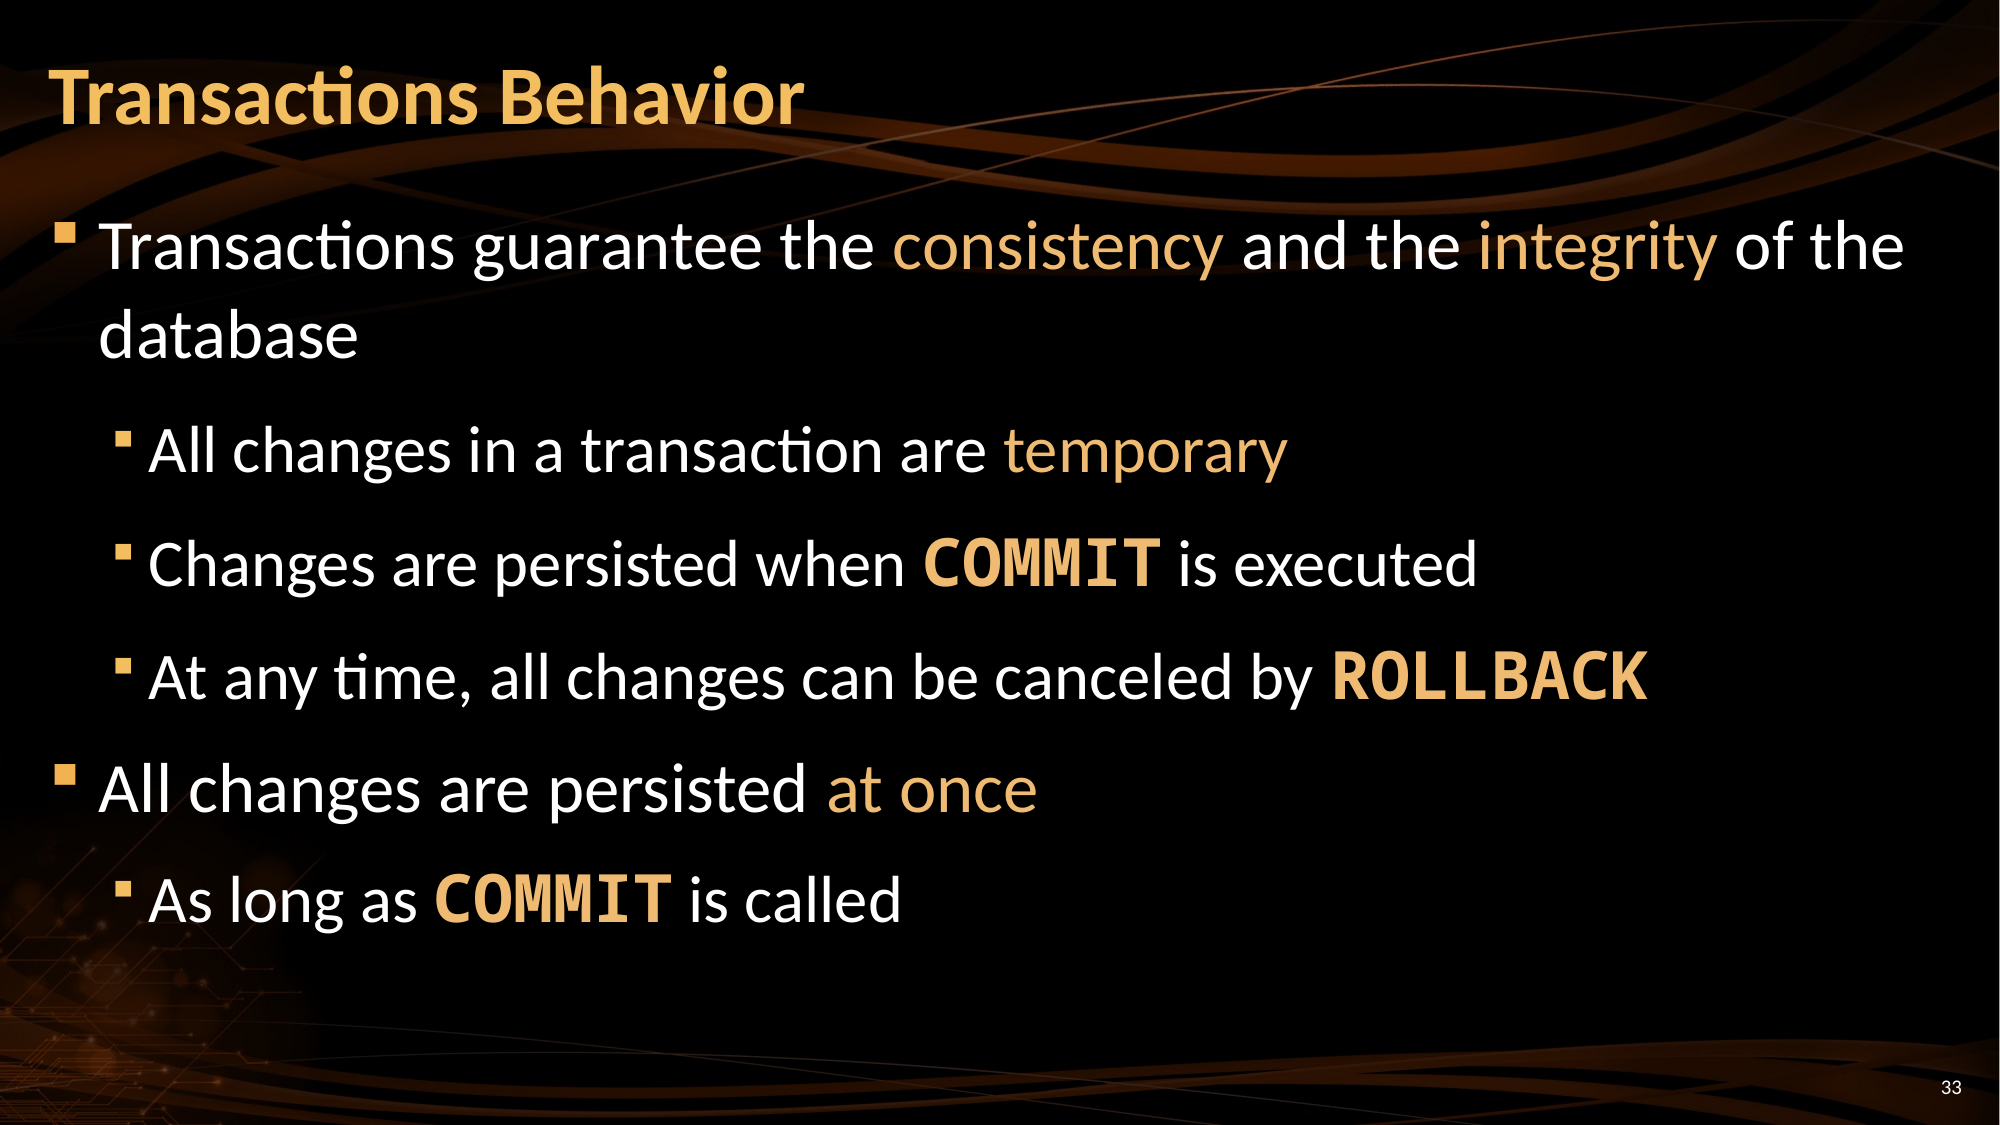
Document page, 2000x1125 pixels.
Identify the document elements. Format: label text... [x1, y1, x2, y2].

list Transactions guarantee the consistency and the integrity of the database All changes in a transaction are temporary Changes are persisted when COMMIT is executed At any time, all changes can be canceled by ROLLBACK All changes are persisted at once As long as COMMIT is called [31, 188, 1968, 1103]
title Transactions Behavior [30, 6, 1602, 189]
picture [0, 0, 2000, 1125]
slide_number 33 [1897, 1070, 1968, 1103]
